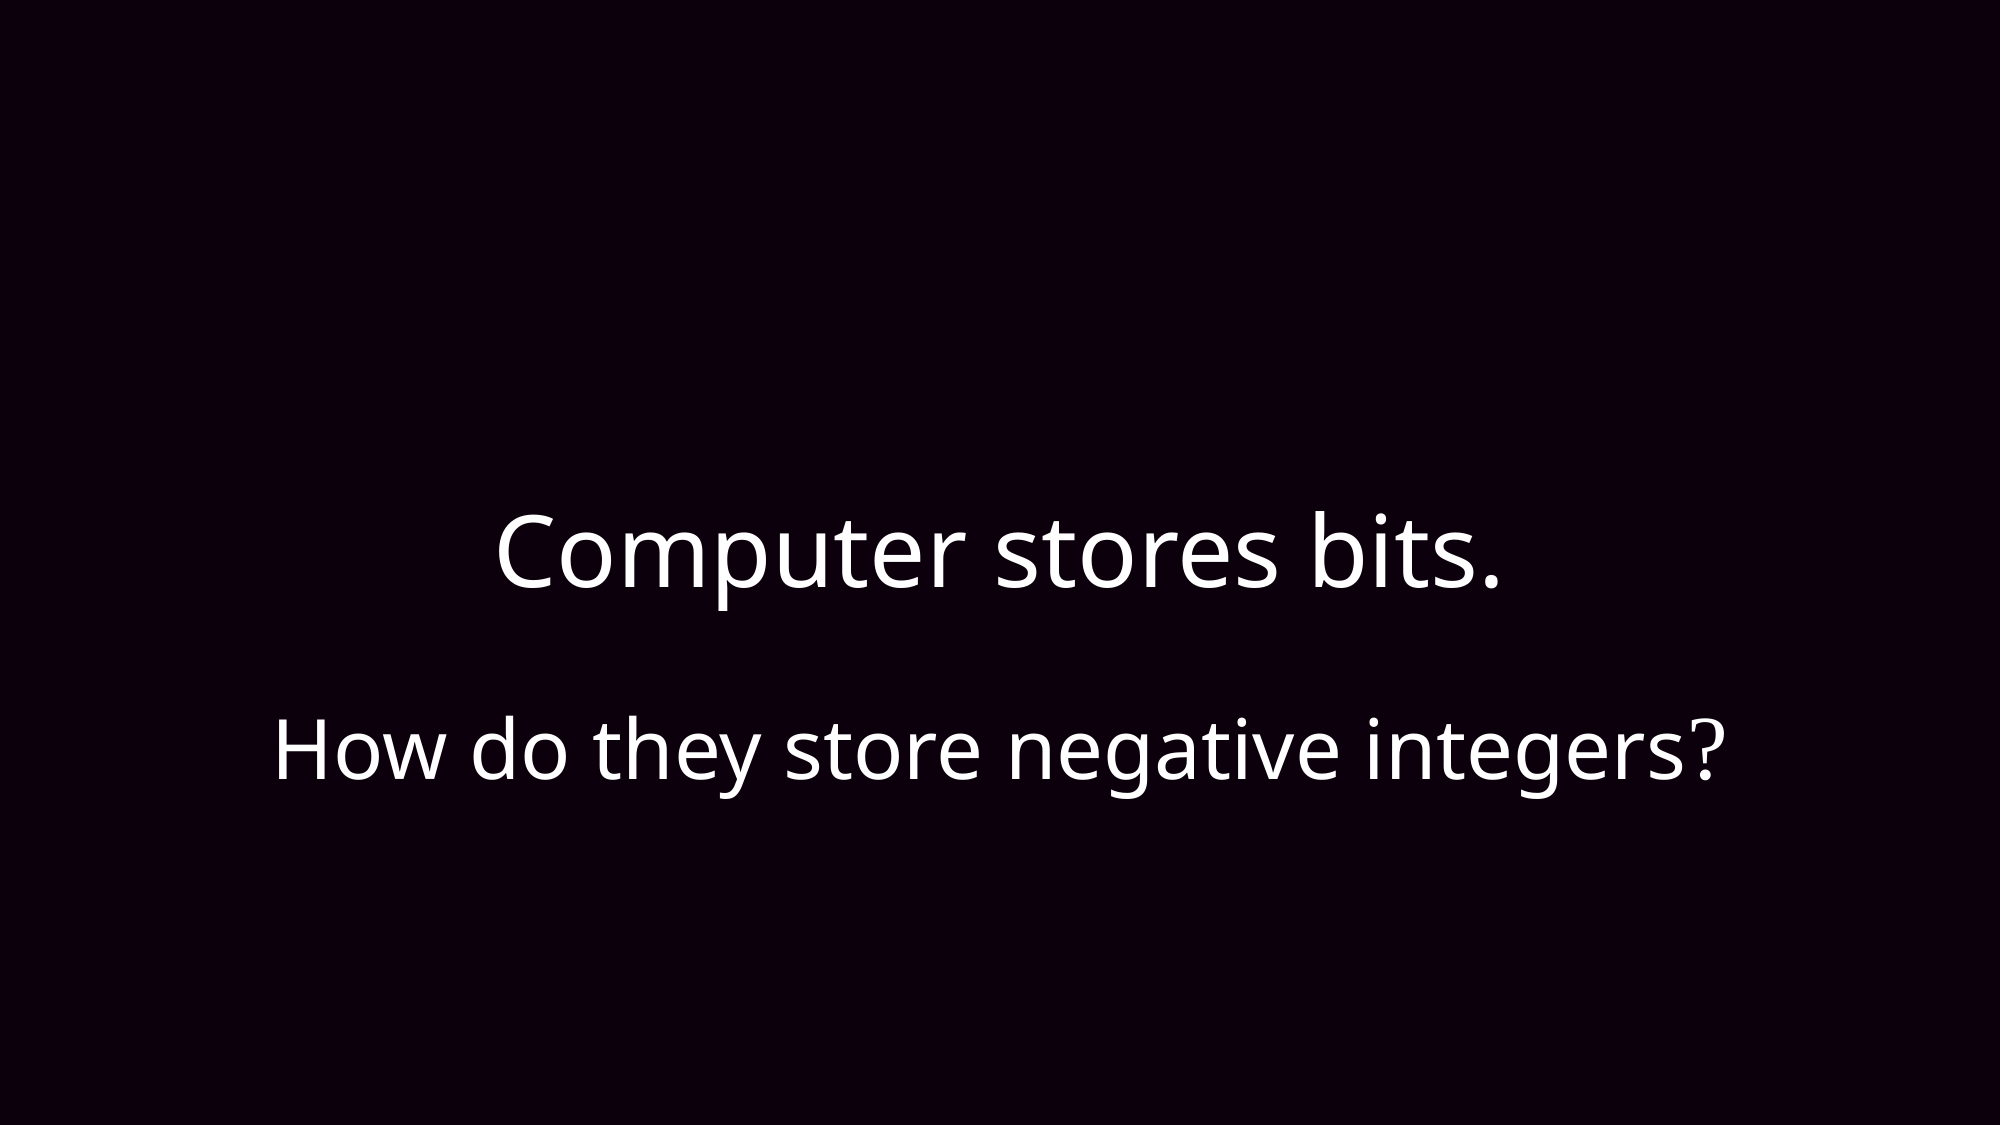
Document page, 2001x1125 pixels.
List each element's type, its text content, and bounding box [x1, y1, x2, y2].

text_box Computer stores bits. [173, 479, 1827, 615]
text_box How do they store negative integers? [173, 680, 1827, 806]
